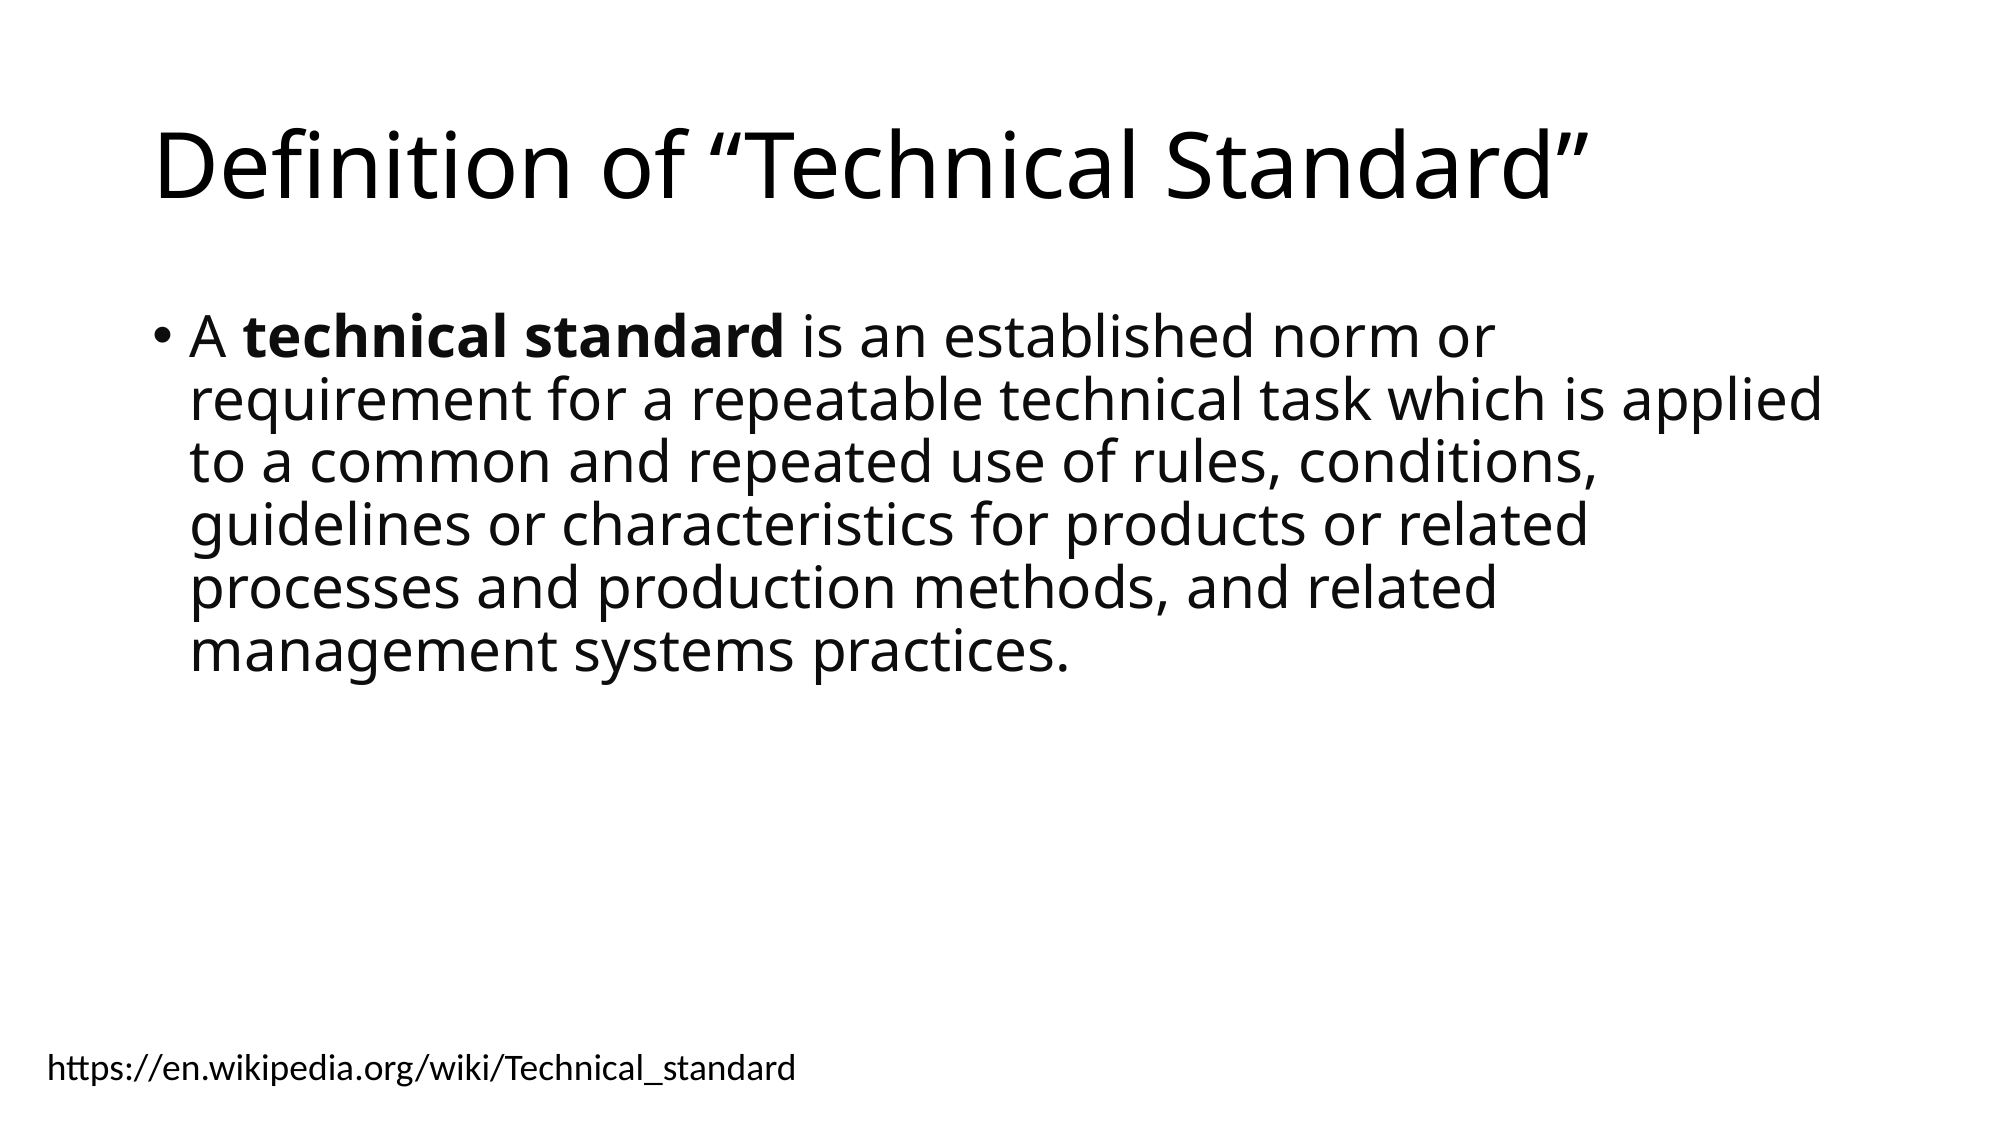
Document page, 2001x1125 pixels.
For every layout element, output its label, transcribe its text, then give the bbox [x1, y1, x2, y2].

text_box https://en.wikipedia.org/wiki/Technical_standard [32, 1035, 1032, 1096]
list A technical standard is an established norm or requirement for a repeatable technical task which is applied to a common and repeated use of rules, conditions, guidelines or characteristics for products or related processes and production methods, and related management systems practices. [137, 299, 1863, 1014]
title Definition of “Technical Standard” [137, 59, 1863, 278]
